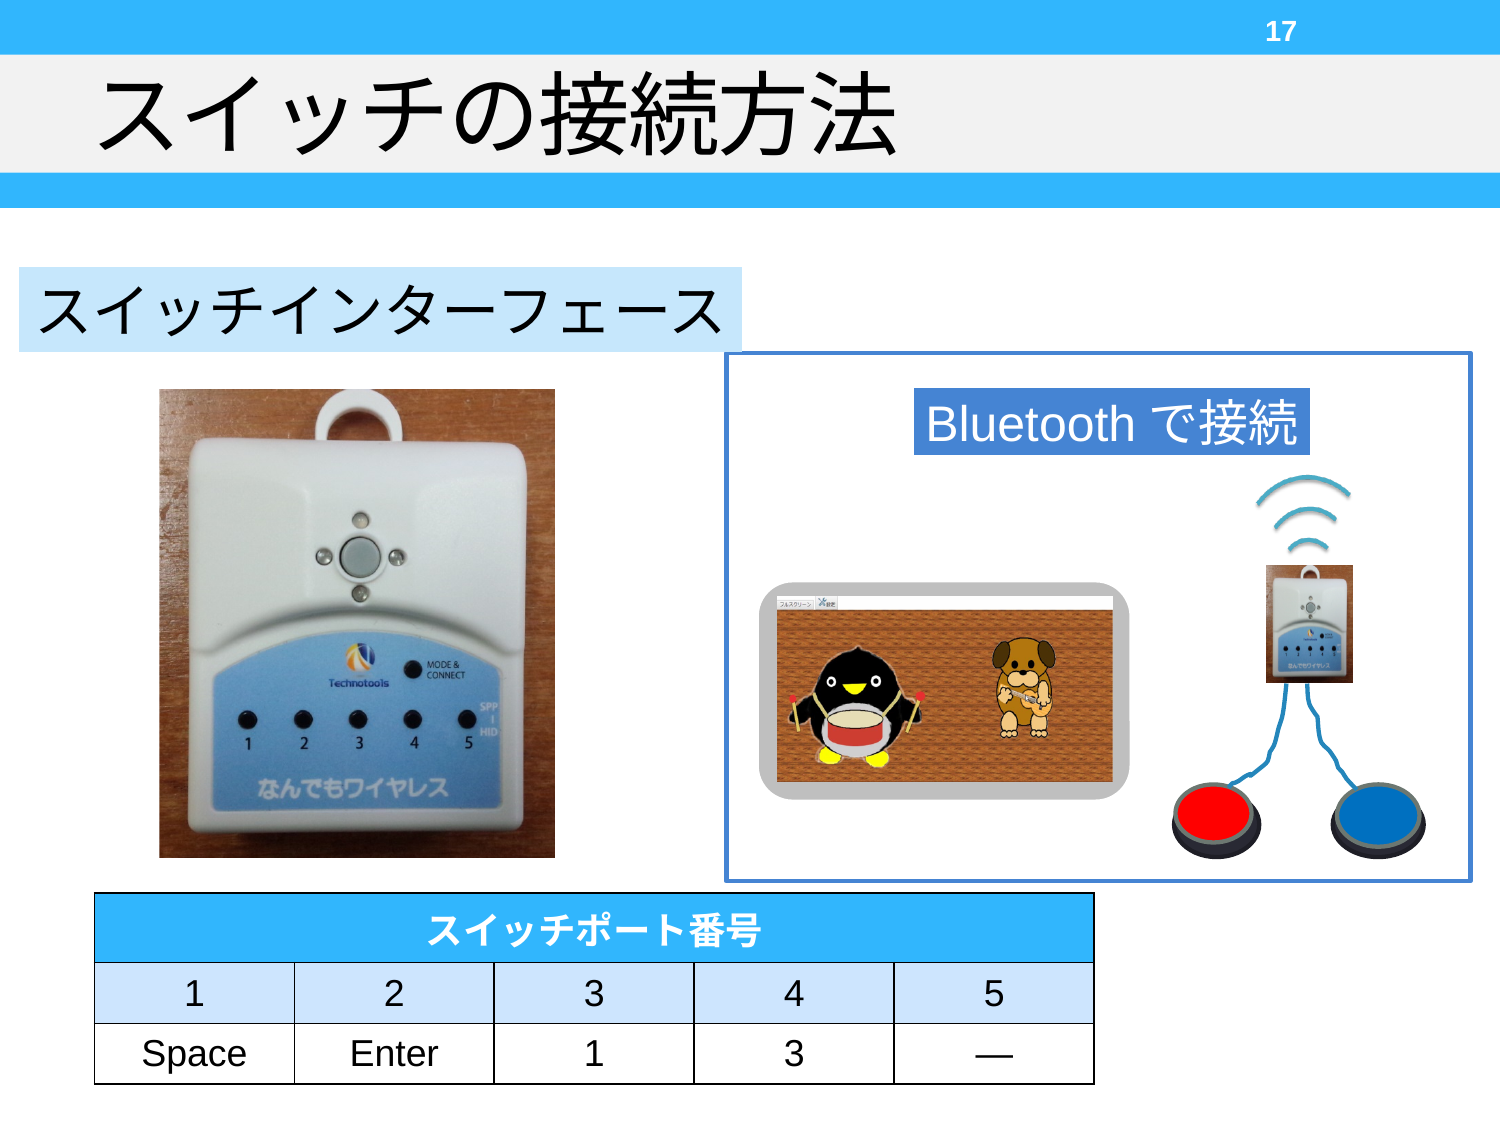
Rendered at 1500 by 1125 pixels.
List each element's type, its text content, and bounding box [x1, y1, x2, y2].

table_cell 4 [695, 963, 893, 1023]
picture [159, 389, 556, 858]
text_box スイッチインターフェース [19, 267, 742, 352]
slide_number 17 [1250, 3, 1425, 57]
text_box [724, 351, 1473, 883]
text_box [754, 578, 1134, 804]
table_cell 3 [495, 963, 693, 1023]
table_cell 2 [295, 963, 493, 1023]
table_cell 1 [95, 963, 294, 1023]
text_box Bluetoothで接続 [907, 380, 1317, 462]
table_cell 1 [495, 1024, 693, 1083]
title スイッチの接続方法 [75, 30, 1425, 194]
table_header スイッチポート番号 [95, 894, 1093, 962]
table_cell ― [895, 1024, 1093, 1083]
table_cell Enter [295, 1024, 493, 1083]
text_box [1173, 471, 1424, 858]
table_cell 3 [695, 1024, 893, 1083]
table_cell 5 [895, 963, 1093, 1023]
table_cell Space [95, 1024, 294, 1083]
